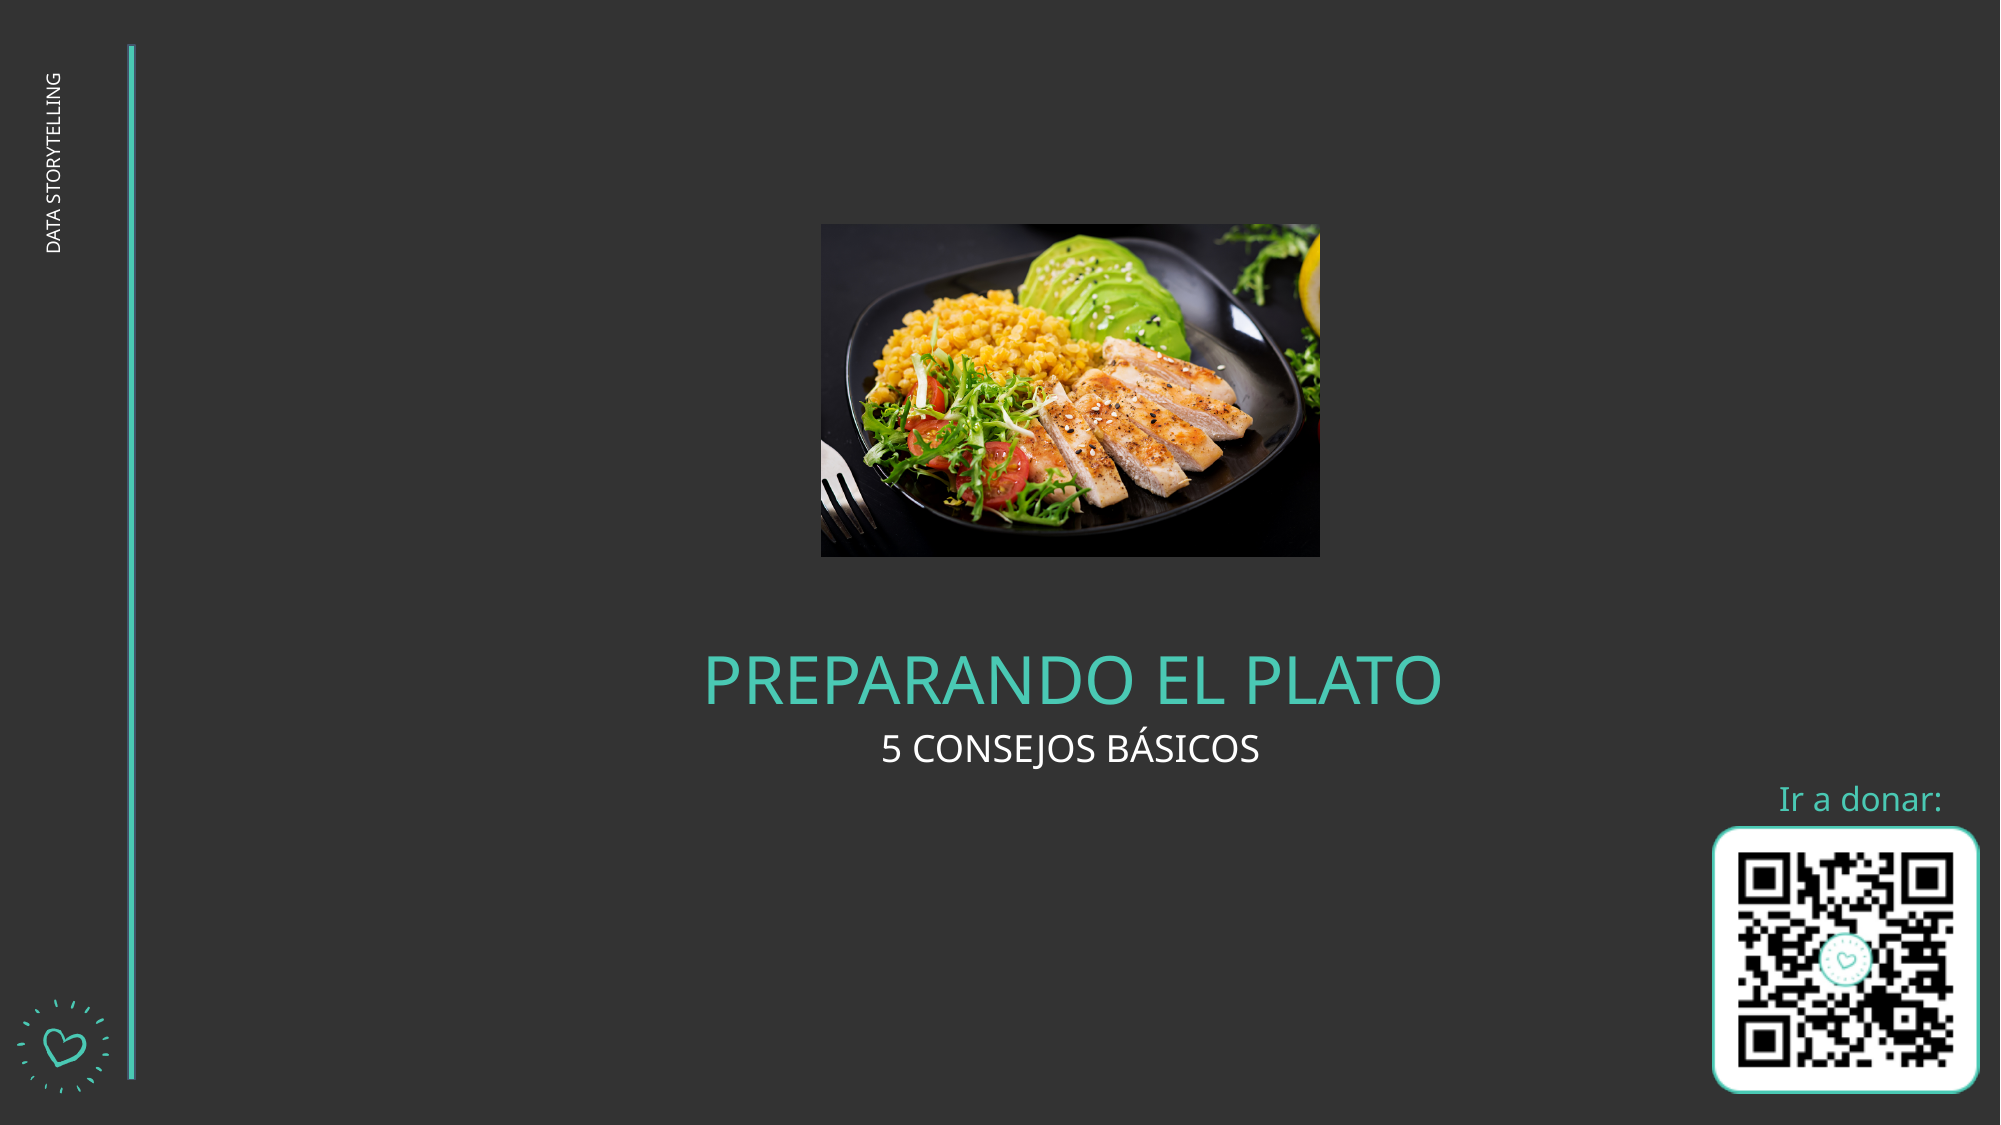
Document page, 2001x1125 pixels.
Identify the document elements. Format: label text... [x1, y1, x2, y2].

text_box [128, 45, 135, 1080]
text_box 5 CONSEJOS BÁSICOS [134, 725, 2000, 771]
text_box DATA STORYTELLING [33, 57, 72, 301]
picture [1711, 825, 1980, 1094]
text_box Ir a donar: [1764, 771, 1965, 824]
picture [821, 224, 1320, 557]
text_box PREPARANDO EL PLATO [141, 630, 2000, 725]
picture [15, 997, 109, 1094]
